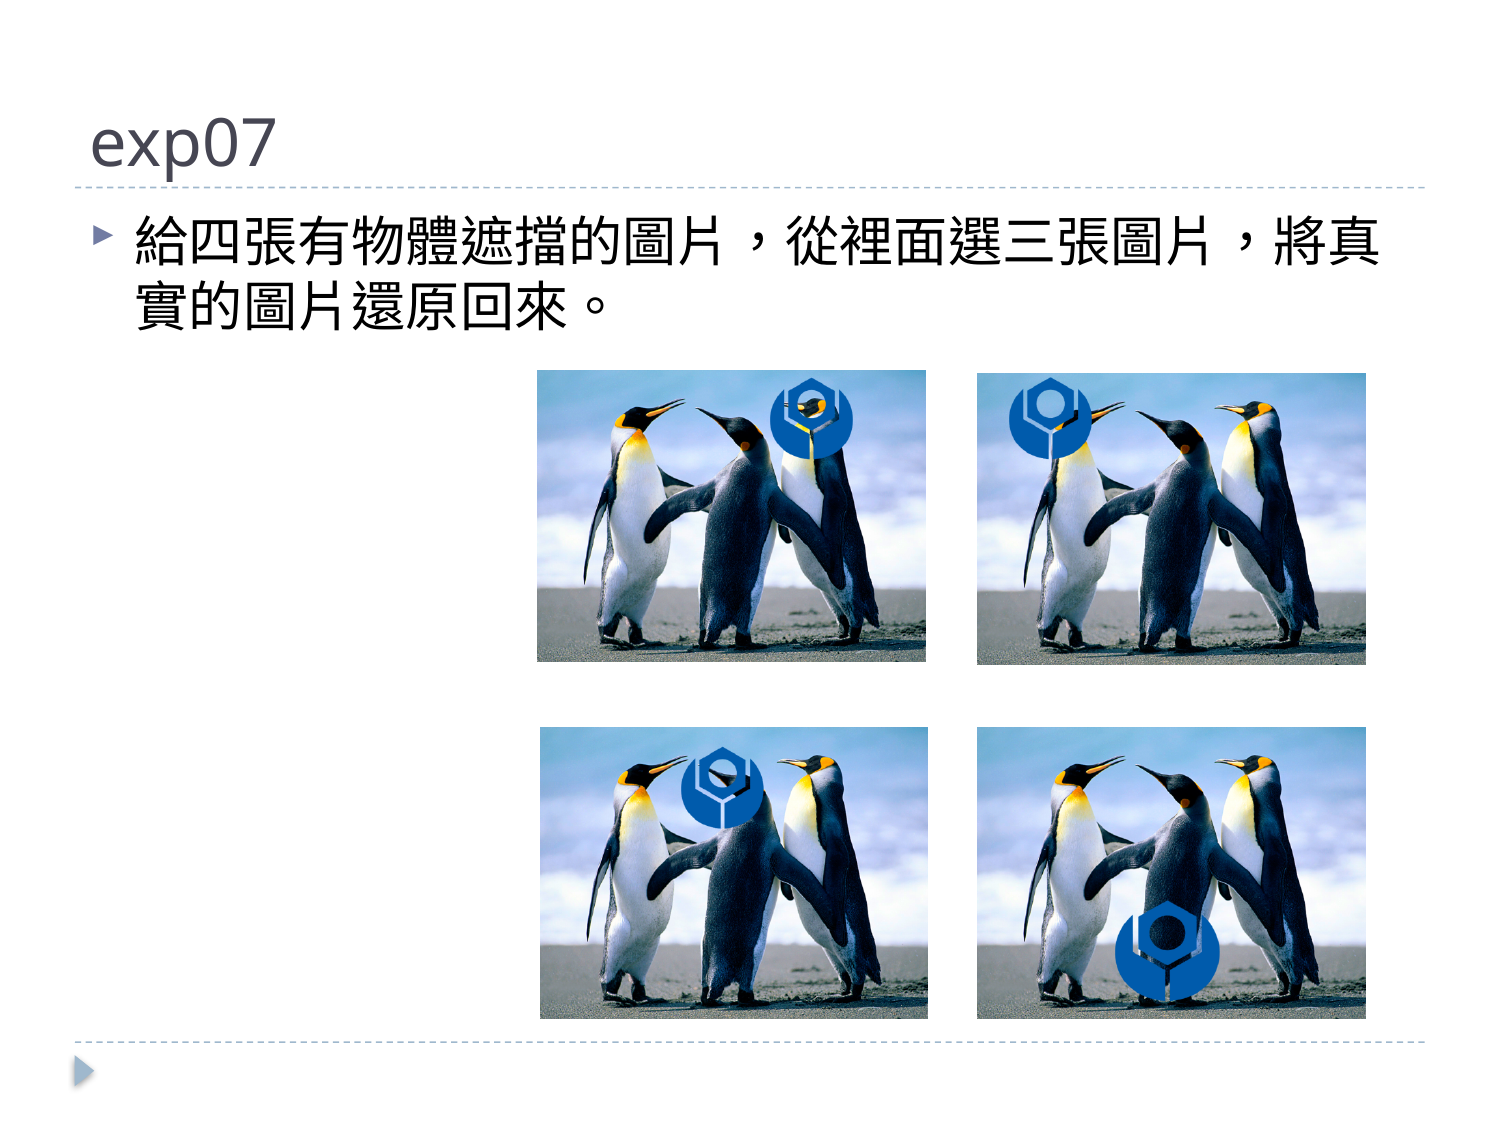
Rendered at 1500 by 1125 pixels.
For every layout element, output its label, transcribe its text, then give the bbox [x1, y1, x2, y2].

picture [537, 370, 926, 662]
title exp07 [75, 24, 1425, 188]
picture [977, 373, 1366, 665]
picture [977, 727, 1366, 1019]
picture [539, 727, 929, 1019]
list 給四張有物體遮擋的圖片，從裡面選三張圖片，將真實的圖片還原回來。 [75, 200, 1425, 1010]
